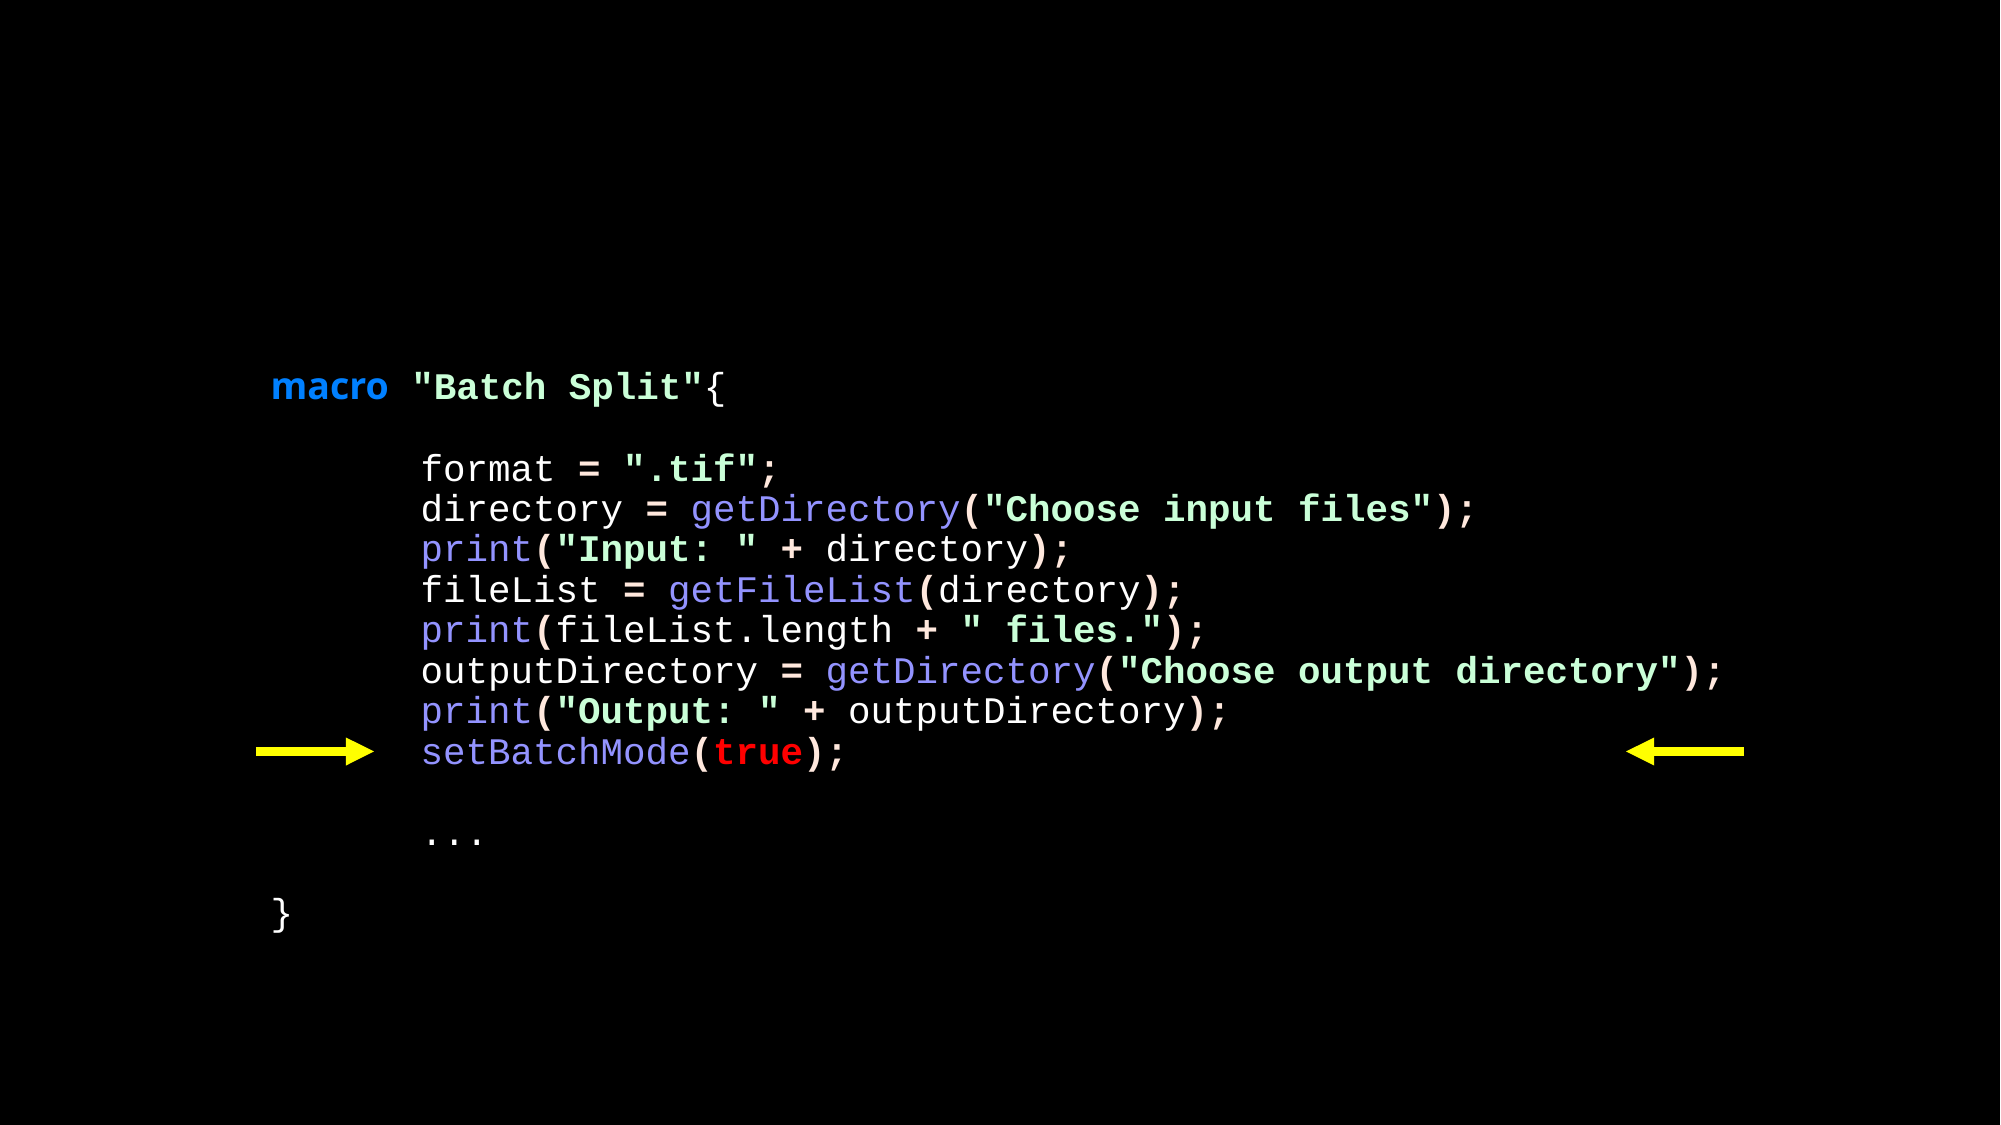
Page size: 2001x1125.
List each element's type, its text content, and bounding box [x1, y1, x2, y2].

list macro "Batch Split"{ format = ".tif"; directory = getDirectory("Choose input files"); print("Input: " + directory); fileList = getFileList(directory); print(fileList.length + " files."); outputDirectory = getDirectory("Choose output directory"); print("Output: " + outputDirectory); setBatchMode(true); ... } [255, 360, 1744, 1125]
